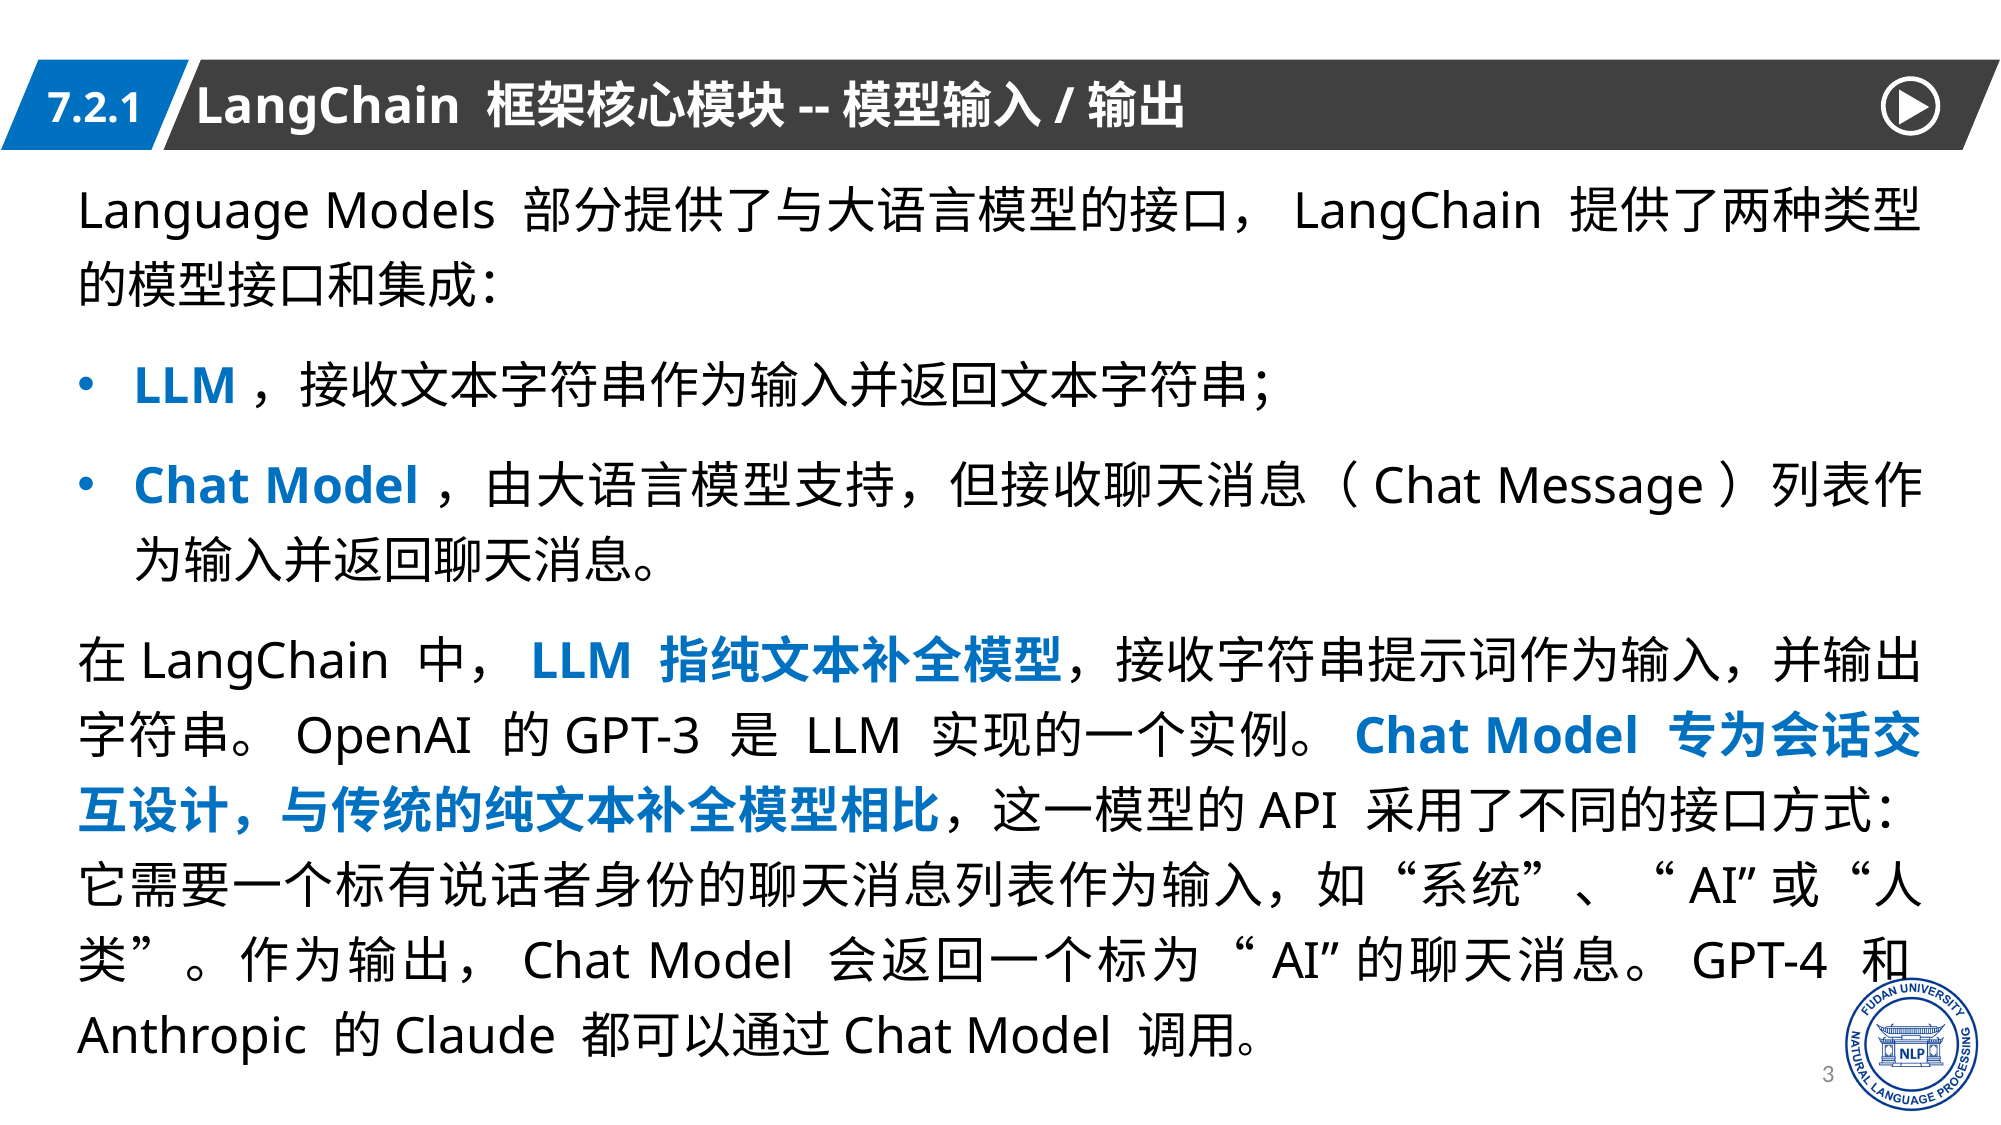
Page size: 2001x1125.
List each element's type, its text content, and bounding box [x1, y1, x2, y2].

text_box LangChain 框架核心模块--模型输入/输出 [181, 66, 1202, 142]
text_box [1883, 78, 1939, 134]
text_box [32, 59, 189, 120]
picture [1834, 972, 1985, 1117]
text_box [1, 89, 157, 150]
text_box Language Models 部分提供了与大语言模型的接口，LangChain 提供了两种类型的模型接口和集成： LLM，接收文本字符串作为输入并返回文本字符串； Chat Model，由大语言模型支持，但接收聊天消息（Chat Message）列表作为输入并返回聊天消息。 在LangChain 中，LLM 指纯文本补全模型，接收字符串提示词作为输入，并输出字符串。OpenAI 的GPT-3 是 LLM 实现的一个实例。Chat Model 专为会话交互设计，与传统的纯文本补全模型相比，这一模型的API 采用了不同的接口方式：它需要一个标有说话者身份的聊天消息列表作为输入，如“系统”、“AI”或“人类”。作为输出，Chat Model 会返回一个标为“AI”的聊天消息。GPT-4 和Anthropic 的Claude 都可以通过Chat Model 调用。 [62, 155, 1938, 1071]
text_box 7.2.1 [26, 73, 164, 138]
text_box [163, 59, 2000, 150]
slide_number 36 [1412, 1071, 1863, 1103]
